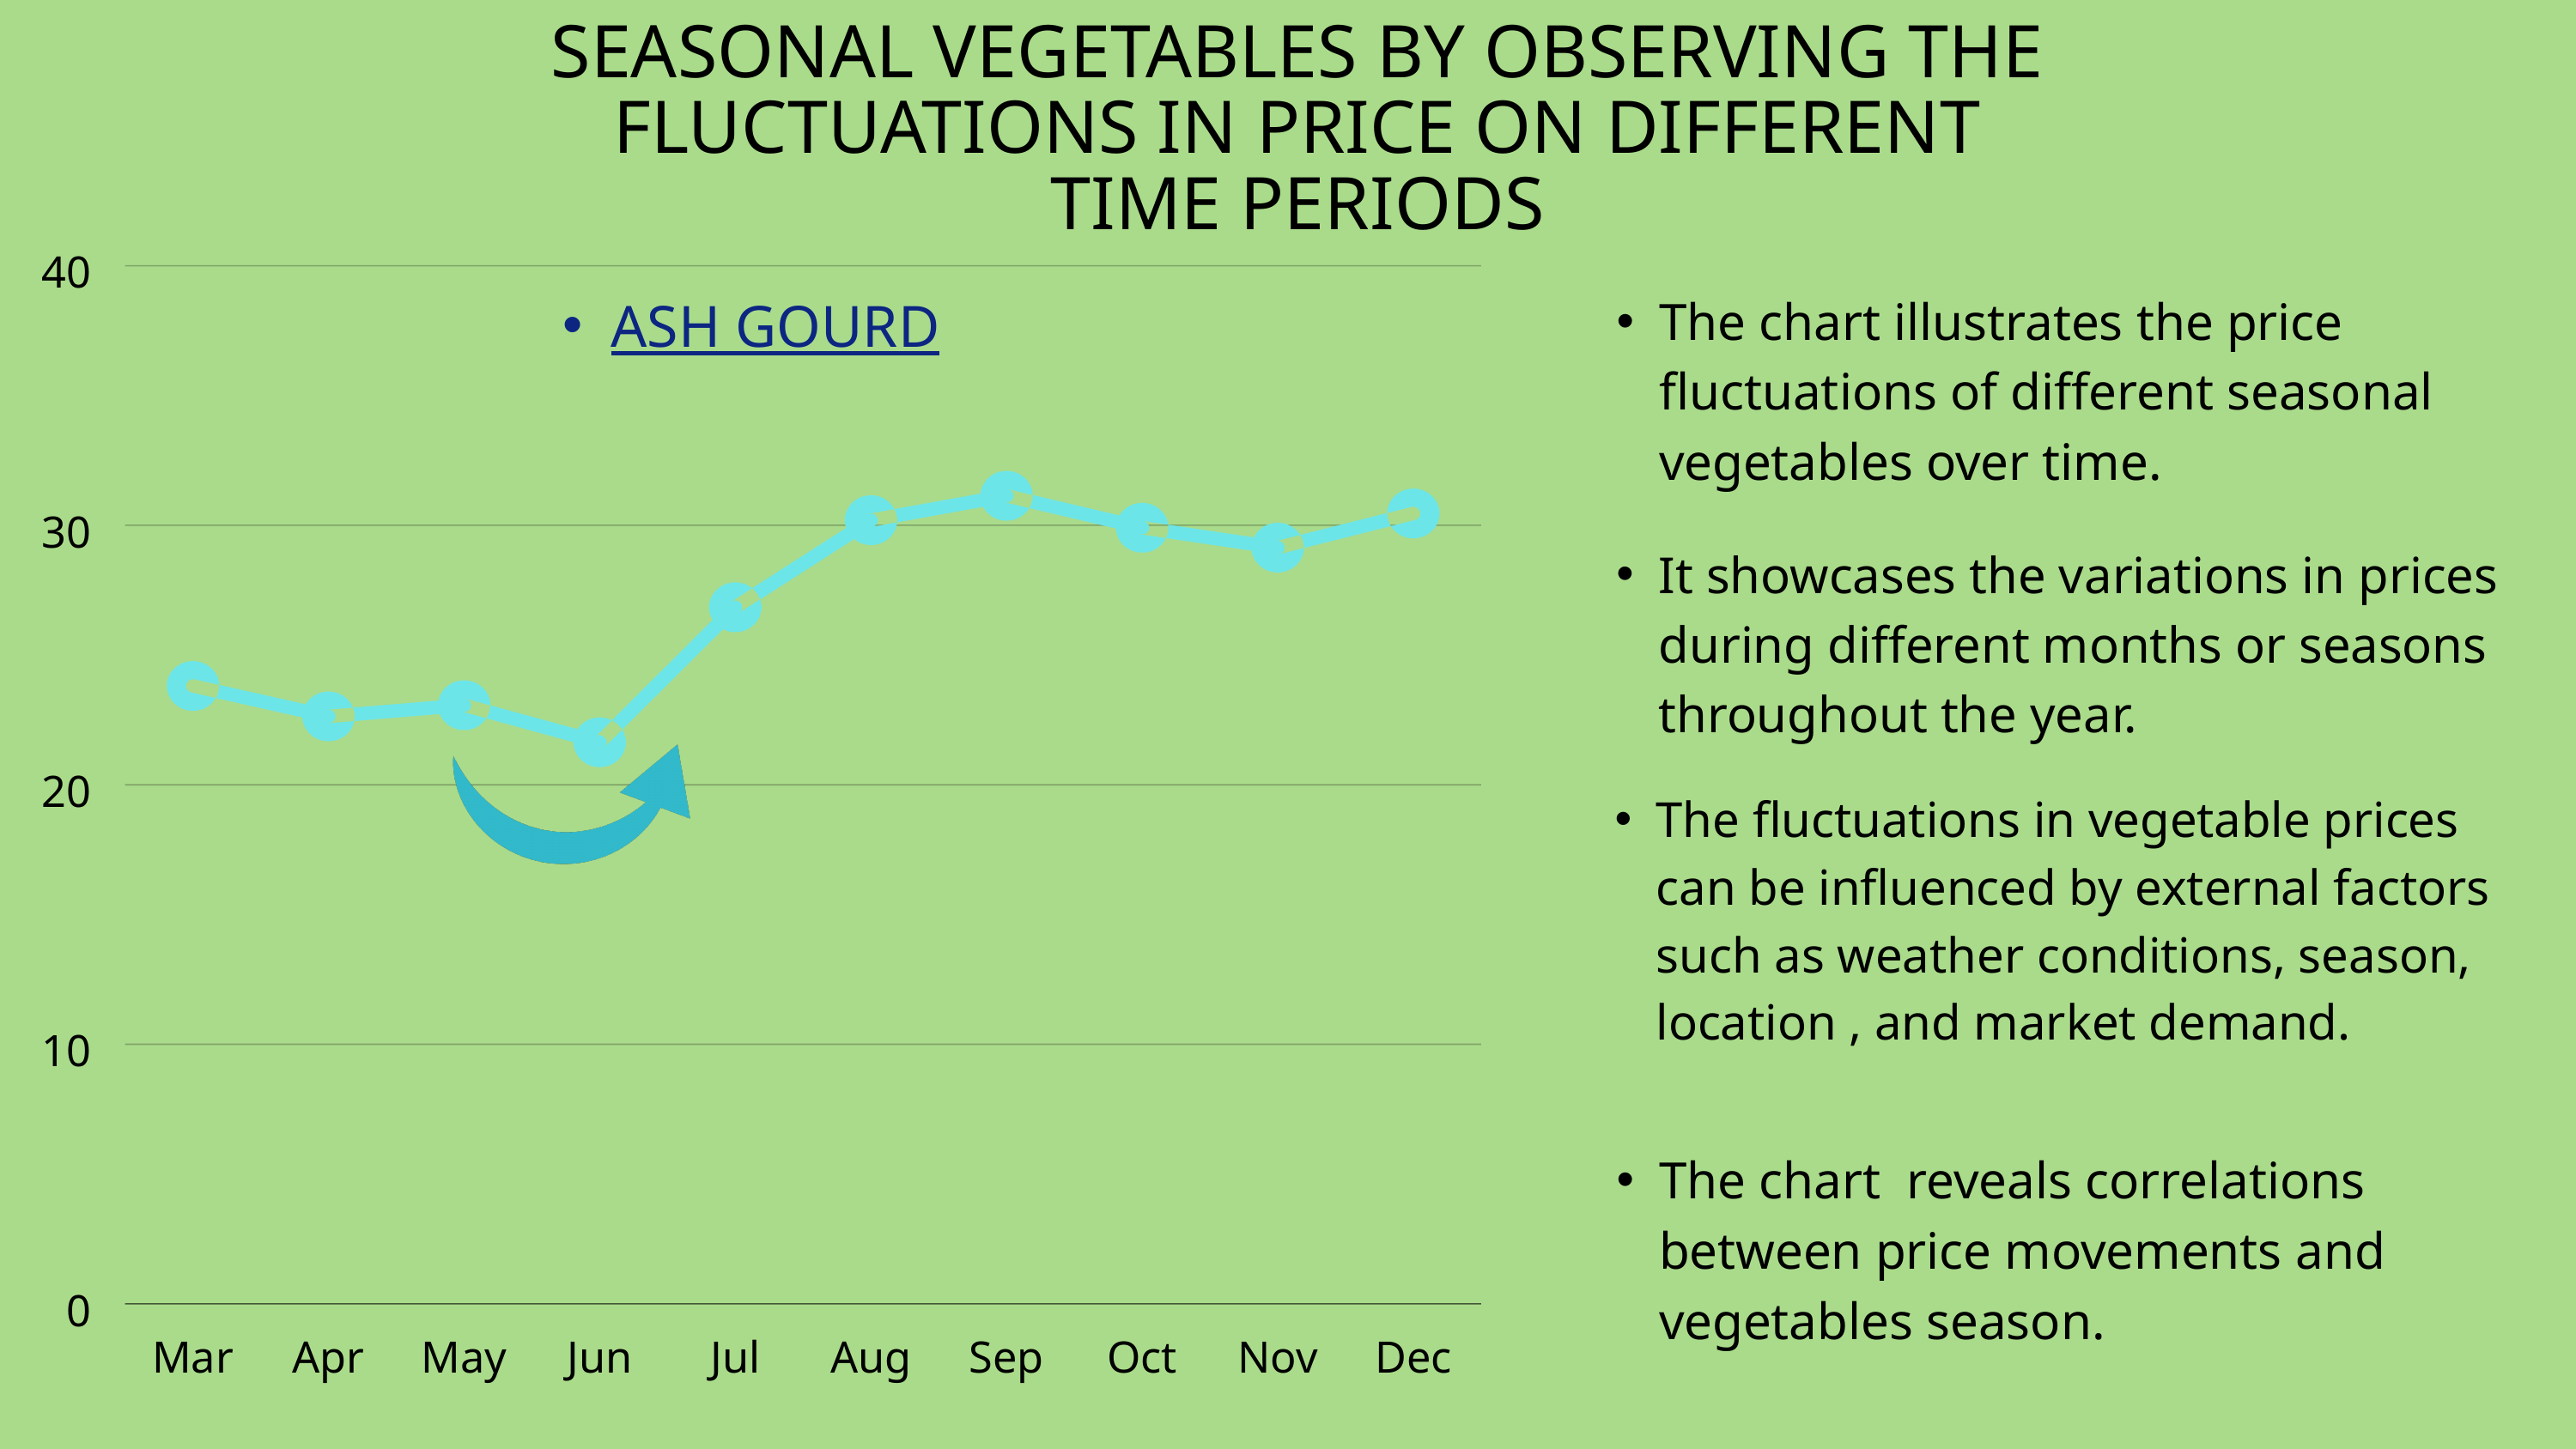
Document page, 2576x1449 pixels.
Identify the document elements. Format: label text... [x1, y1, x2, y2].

text_box The chart reveals correlations between price movements and vegetables season. [1574, 1138, 2576, 1349]
text_box It showcases the variations in prices during different months or seasons throughout the year. [1573, 533, 2542, 743]
text_box SEASONAL VEGETABLES BY OBSERVING THE FLUCTUATIONS IN PRICE ON DIFFERENT TIME PERIODS [520, 16, 2075, 245]
text_box The chart illustrates the price fluctuations of different seasonal vegetables over time. [1573, 280, 2542, 491]
text_box The fluctuations in vegetable prices can be influenced by external factors such as weather conditions, season, location , and market demand. [1573, 779, 2542, 1050]
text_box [31, 239, 1482, 1377]
